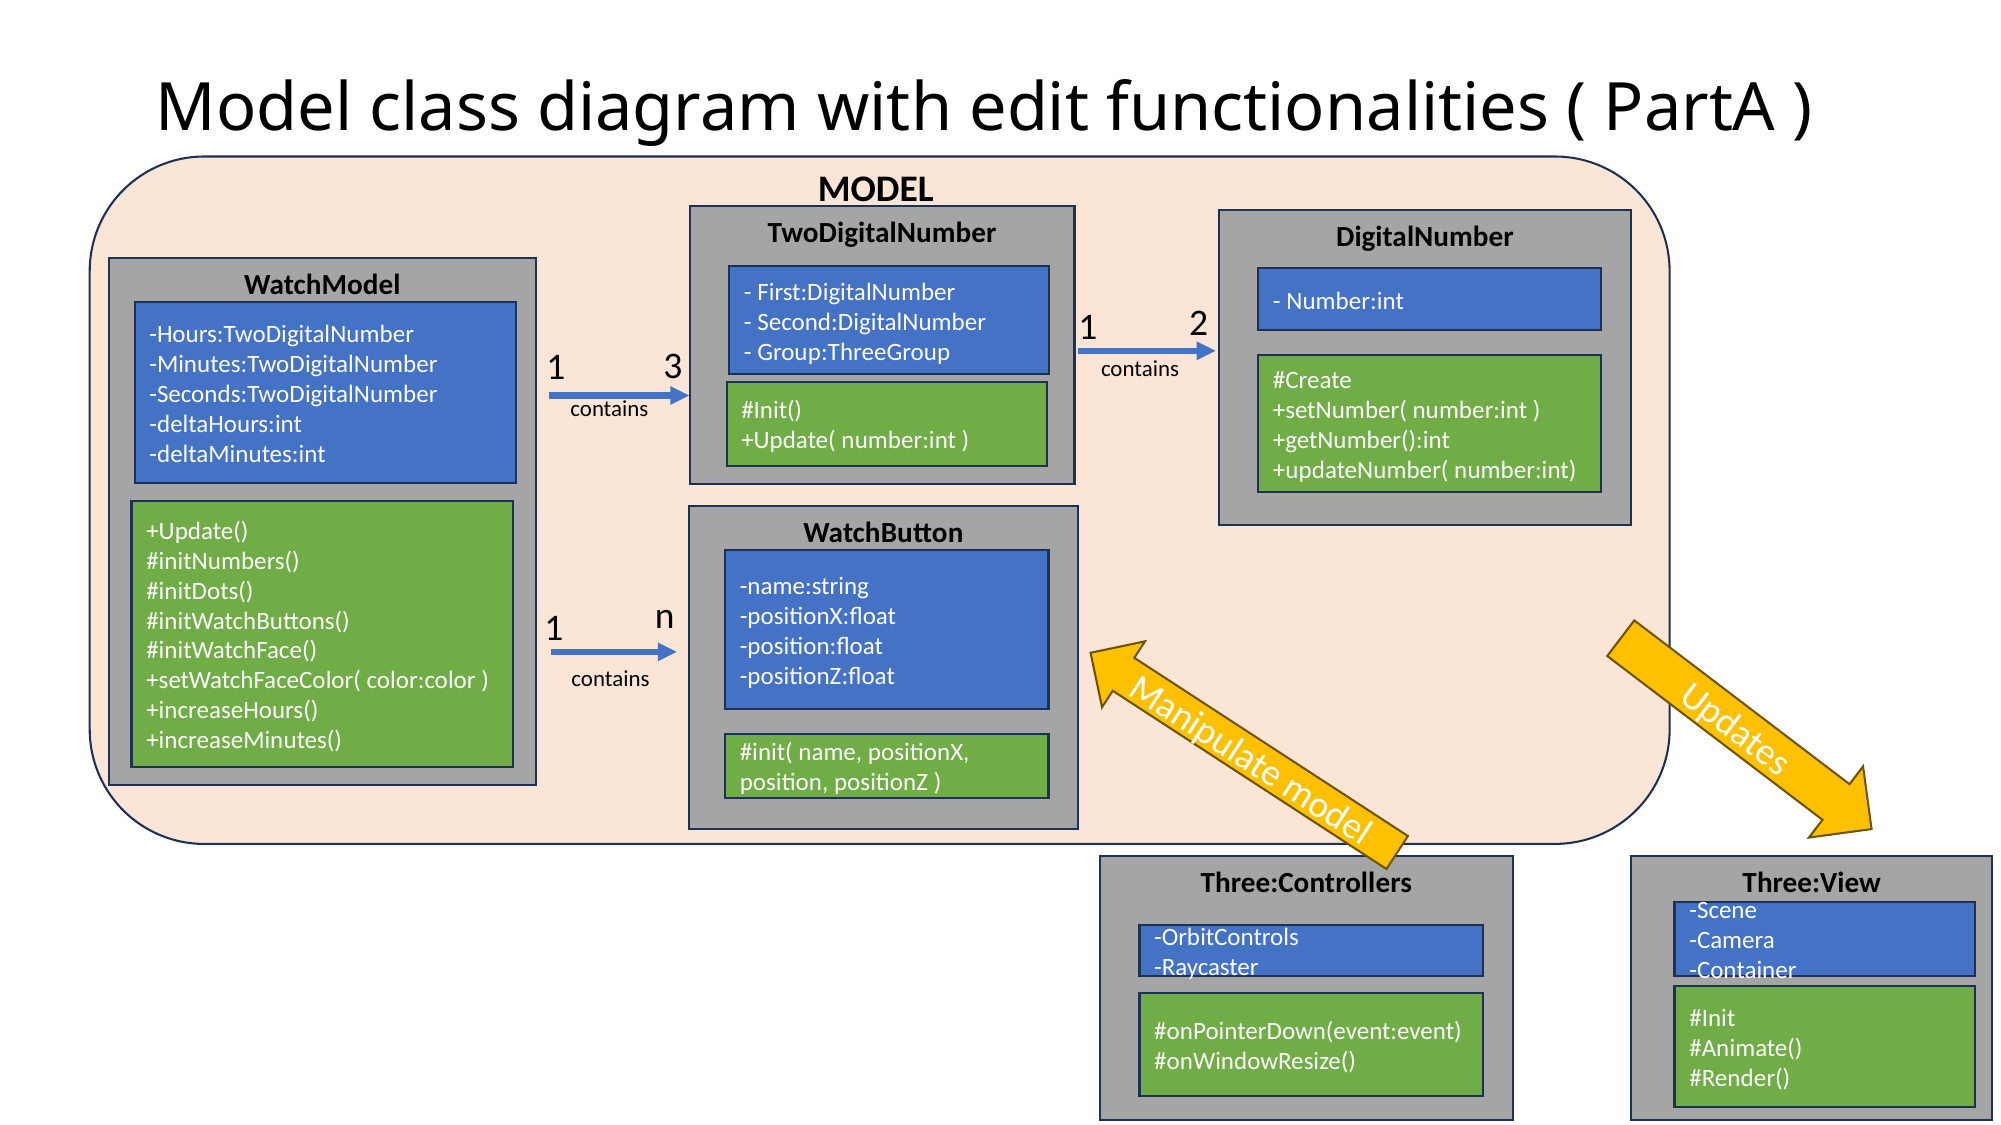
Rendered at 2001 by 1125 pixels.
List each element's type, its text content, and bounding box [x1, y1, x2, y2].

text_box contains [555, 396, 670, 429]
text_box n [640, 583, 677, 644]
text_box contains [555, 386, 670, 395]
text_box 1 [1075, 295, 1100, 355]
text_box 3 [648, 333, 685, 392]
title Model class diagram with edit functionalities ( PartA ) [140, 0, 1866, 218]
text_box contains [1086, 351, 1200, 389]
text_box [88, 174, 1218, 845]
text_box MODEL [803, 156, 1050, 206]
text_box 1 [537, 595, 566, 656]
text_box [108, 258, 537, 786]
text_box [689, 506, 1484, 1097]
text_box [1631, 856, 1993, 1120]
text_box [1218, 210, 1976, 1108]
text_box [1100, 1097, 1513, 1120]
text_box contains [556, 656, 671, 699]
text_box 2 [1174, 291, 1211, 348]
text_box 1 [537, 334, 568, 395]
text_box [689, 206, 1075, 484]
text_box contains [1086, 346, 1200, 350]
